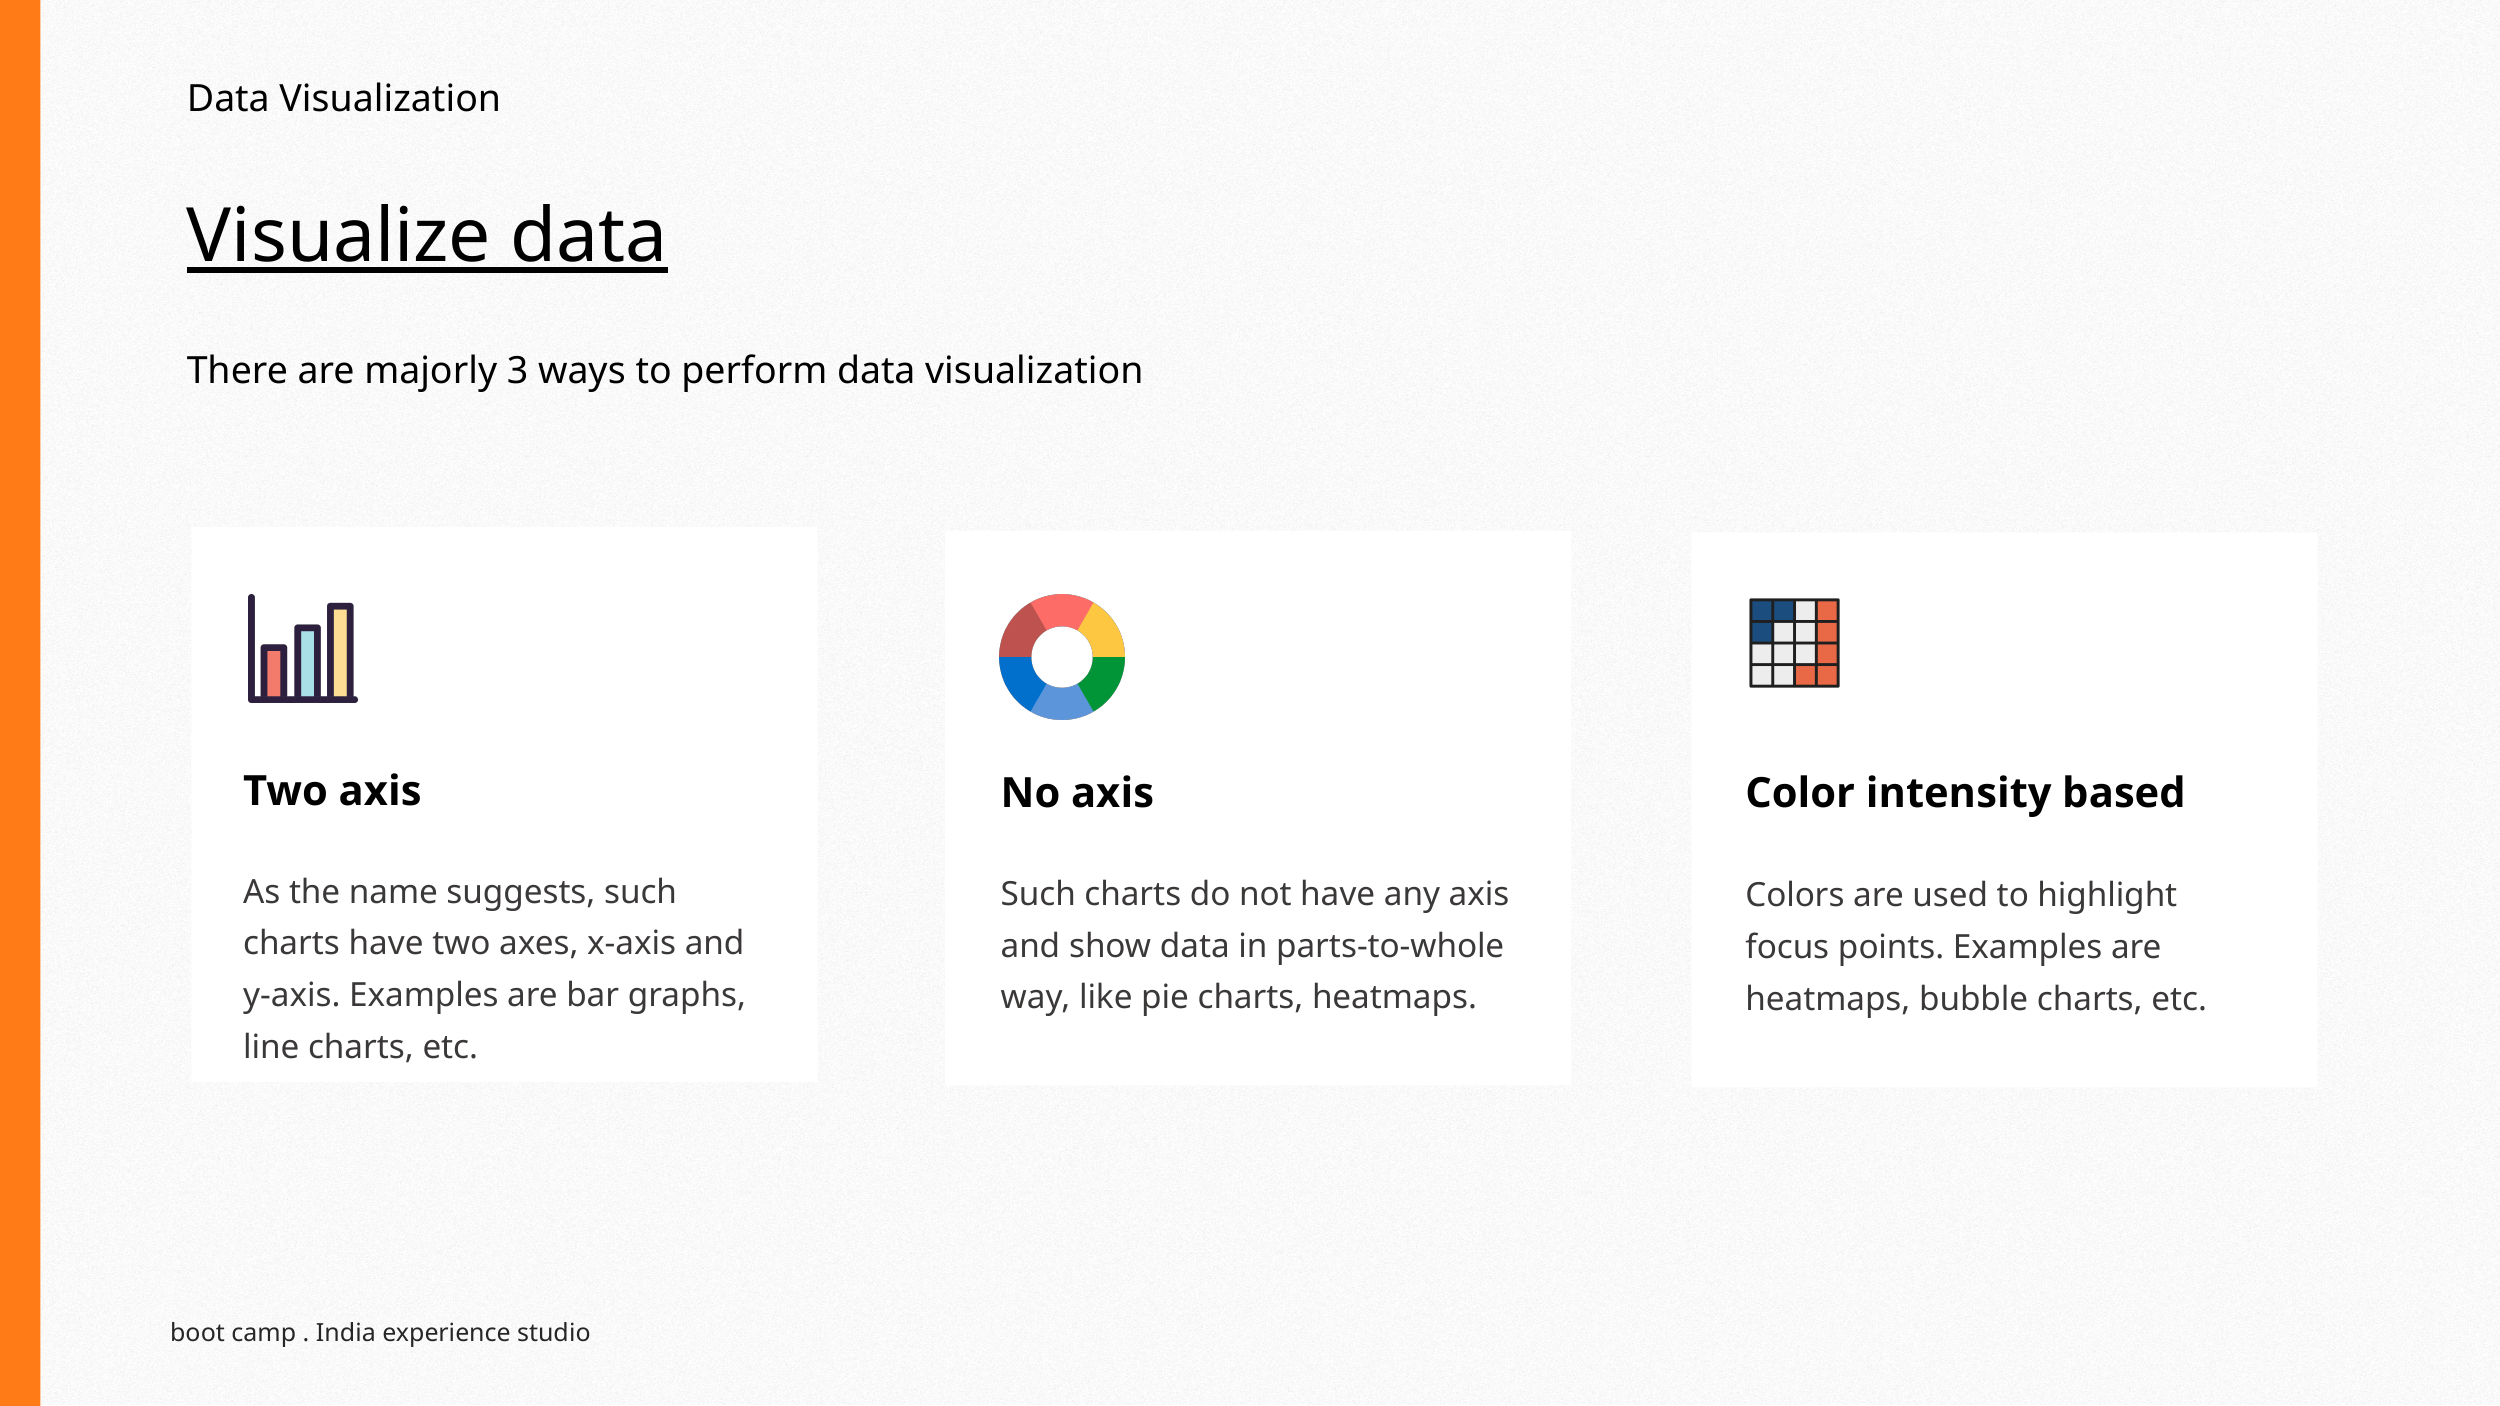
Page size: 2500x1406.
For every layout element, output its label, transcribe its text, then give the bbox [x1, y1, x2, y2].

list Data Visualization [171, 71, 1114, 119]
text_box [1690, 531, 2319, 1088]
picture [1745, 594, 1844, 692]
text_box As the name suggests, such charts have two axes, x-axis and y-axis. Examples are bar graphs, line charts, etc. [228, 850, 773, 1082]
list There are majorly 3 ways to perform data visualization [171, 343, 2328, 415]
text_box Such charts do not have any axis and show data in parts-to-whole way, like pie charts, heatmaps. [985, 852, 1530, 1045]
text_box No axis [985, 763, 1234, 849]
text_box [190, 526, 819, 1083]
text_box [944, 530, 1572, 1087]
text_box Color intensity based [1730, 763, 2272, 810]
picture [248, 594, 358, 703]
title Visualize data [171, 155, 2328, 321]
picture [999, 594, 1125, 720]
text_box Two axis [228, 761, 477, 847]
text_box Colors are used to highlight focus points. Examples are heatmaps, bubble charts, etc. [1730, 854, 2275, 1046]
